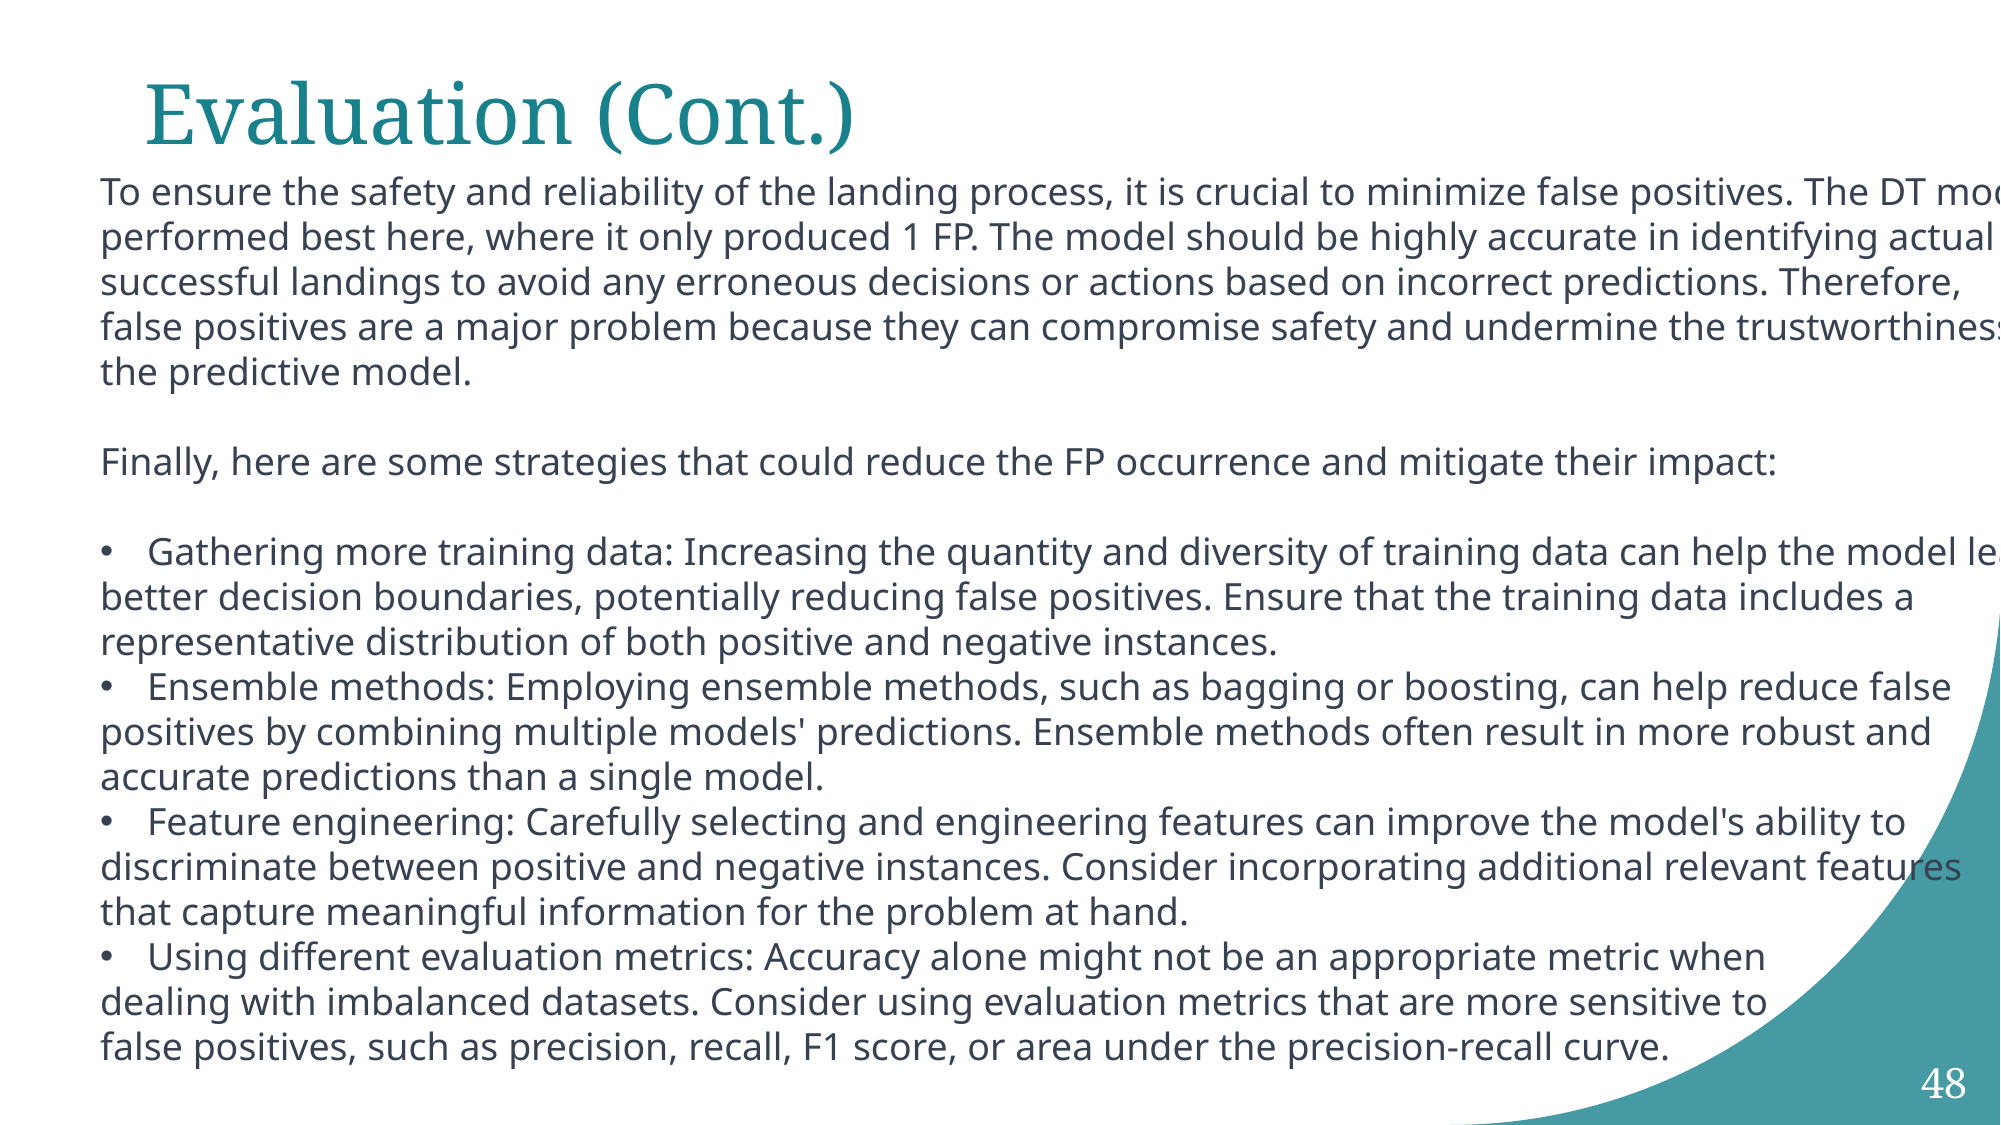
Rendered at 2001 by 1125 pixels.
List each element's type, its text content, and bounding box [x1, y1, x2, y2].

text_box To ensure the safety and reliability of the landing process, it is crucial to minimize false positives. The DT model performed best here, where it only produced 1 FP. The model should be highly accurate in identifying actual successful landings to avoid any erroneous decisions or actions based on incorrect predictions. Therefore, false positives are a major problem because they can compromise safety and undermine the trustworthiness of the predictive model. Finally, here are some strategies that could reduce the FP occurrence and mitigate their impact: Gathering more training data: Increasing the quantity and diversity of training data can help the model learn better decision boundaries, potentially reducing false positives. Ensure that the training data includes a representative distribution of both positive and negative instances. Ensemble methods: Employing ensemble methods, such as bagging or boosting, can help reduce false positives by combining multiple models' predictions. Ensemble methods often result in more robust and accurate predictions than a single model. Feature engineering: Carefully selecting and engineering features can improve the model's ability to discriminate between positive and negative instances. Consider incorporating additional relevant features that capture meaningful information for the problem at hand. Using different evaluation metrics: Accuracy alone might not be an appropriate metric when dealing with imbalanced datasets. Consider using evaluation metrics that are more sensitive to false positives, such as precision, recall, F1 score, or area under the precision-recall curve. [85, 160, 2000, 1125]
title Evaluation (Cont.) [129, 8, 1855, 160]
